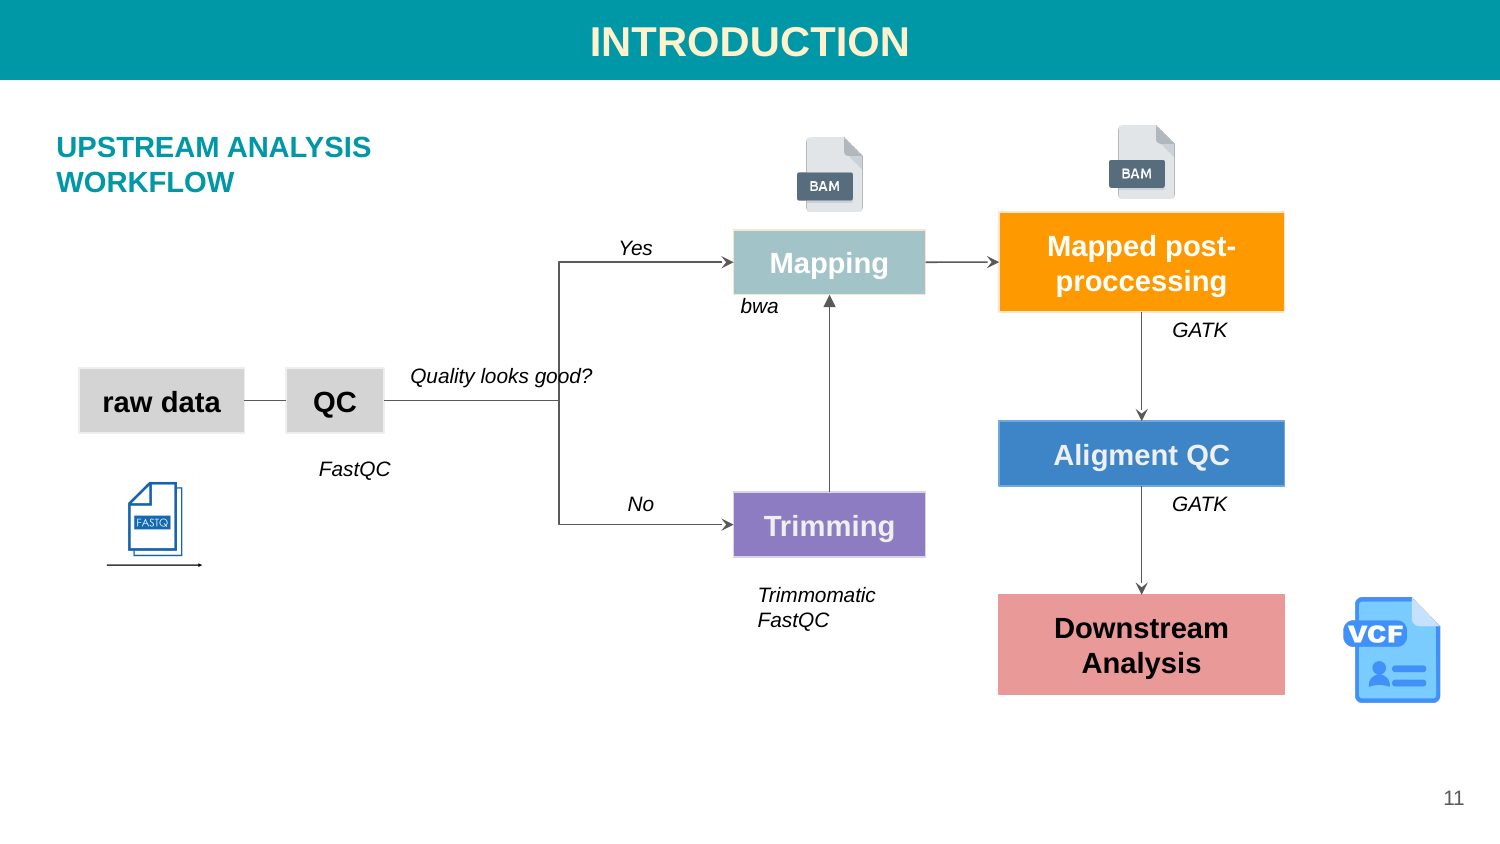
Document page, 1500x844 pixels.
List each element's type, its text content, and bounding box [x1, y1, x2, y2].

text_box Trimming [733, 492, 926, 558]
text_box FastQC [303, 443, 378, 494]
text_box QC [286, 368, 378, 434]
text_box Downstream Analysis [999, 594, 1285, 695]
text_box Yes [603, 222, 715, 261]
text_box Mapping [733, 229, 926, 295]
text_box Trimmomatic FastQC [742, 566, 917, 647]
picture [1104, 124, 1179, 199]
picture [1336, 594, 1448, 707]
text_box raw data [79, 368, 245, 434]
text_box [383, 400, 734, 526]
picture [792, 137, 867, 212]
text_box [383, 262, 734, 400]
picture [102, 442, 207, 568]
text_box Mapped post-proccessing [999, 212, 1285, 312]
text_box GATK [1157, 477, 1331, 528]
text_box UPSTREAM ANALYSIS WORKFLOW [41, 113, 454, 214]
text_box Aligment QC [999, 421, 1285, 486]
text_box GATK [1157, 304, 1332, 355]
text_box INTRODUCTION [0, 0, 1500, 80]
text_box bwa [738, 279, 900, 330]
slide_number ‹#› [1389, 764, 1480, 830]
